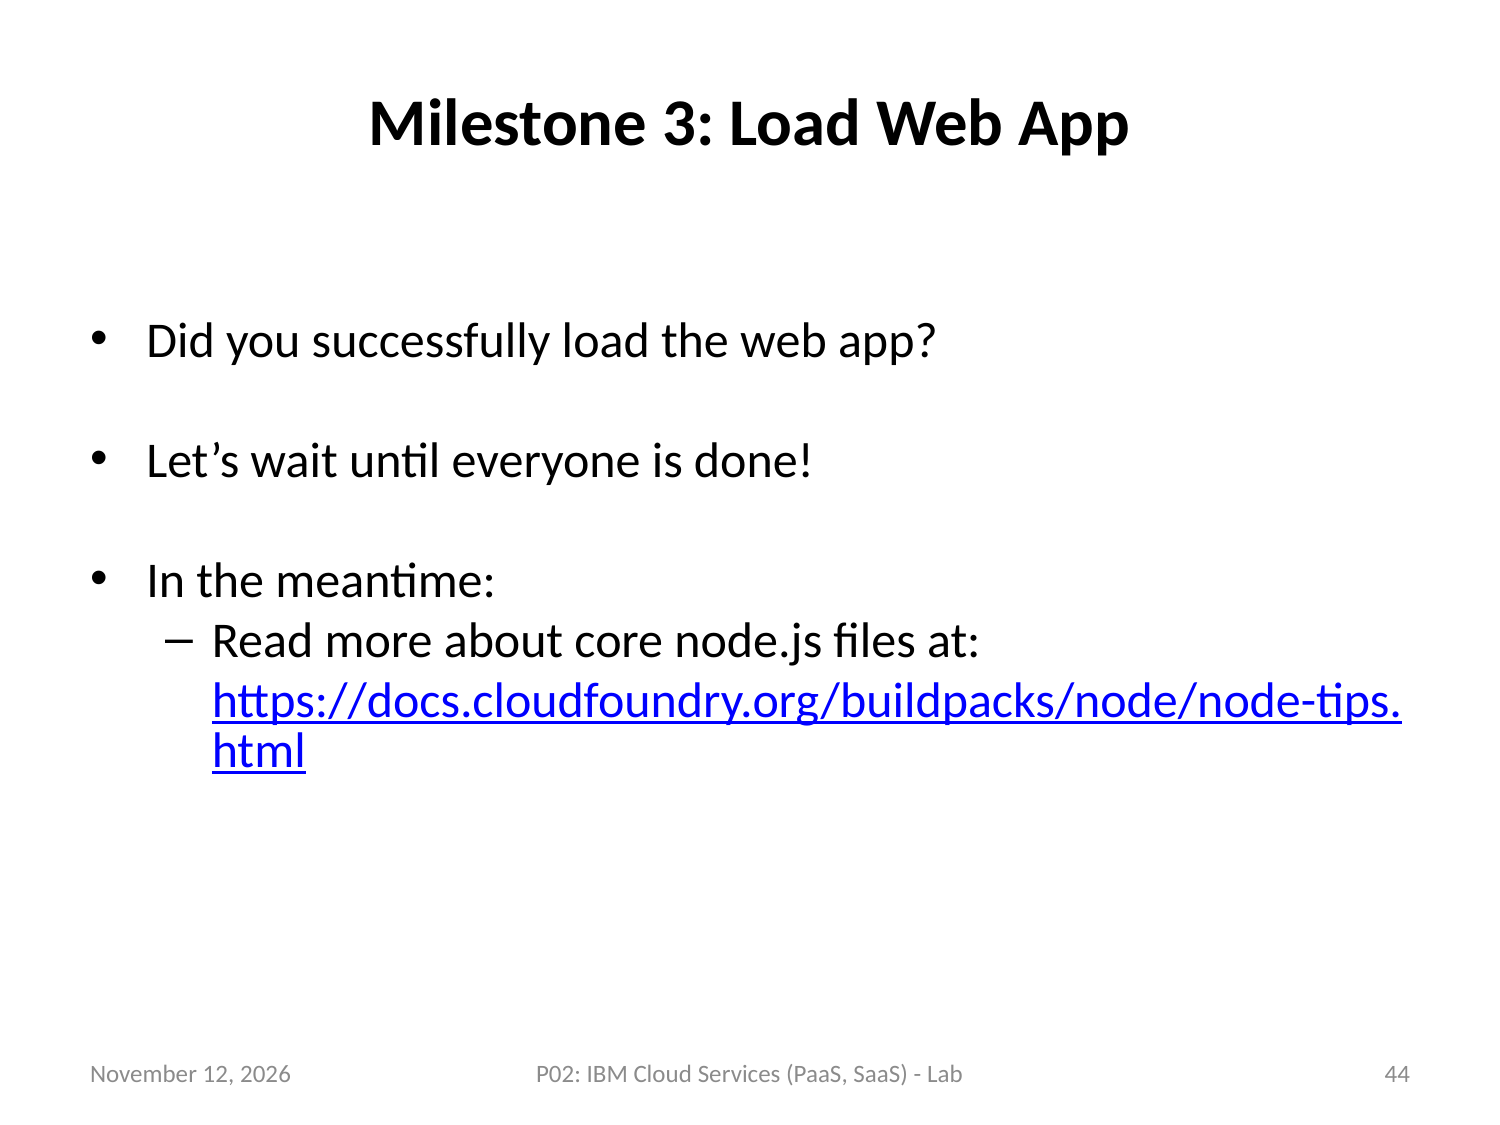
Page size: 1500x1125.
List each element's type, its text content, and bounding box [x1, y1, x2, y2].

footer P02: IBM Cloud Services (PaaS, SaaS) - Lab [512, 1042, 988, 1103]
slide_number 44 [1074, 1042, 1425, 1103]
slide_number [75, 1042, 425, 1103]
title Milestone 3: Load Web App [75, 24, 1425, 213]
list Did you successfully load the web app? Let’s wait until everyone is done! In the meantime: Read more about core node.js files at: https://docs.cloudfoundry.org/buildpacks/node/node-tips.html [75, 299, 1425, 863]
